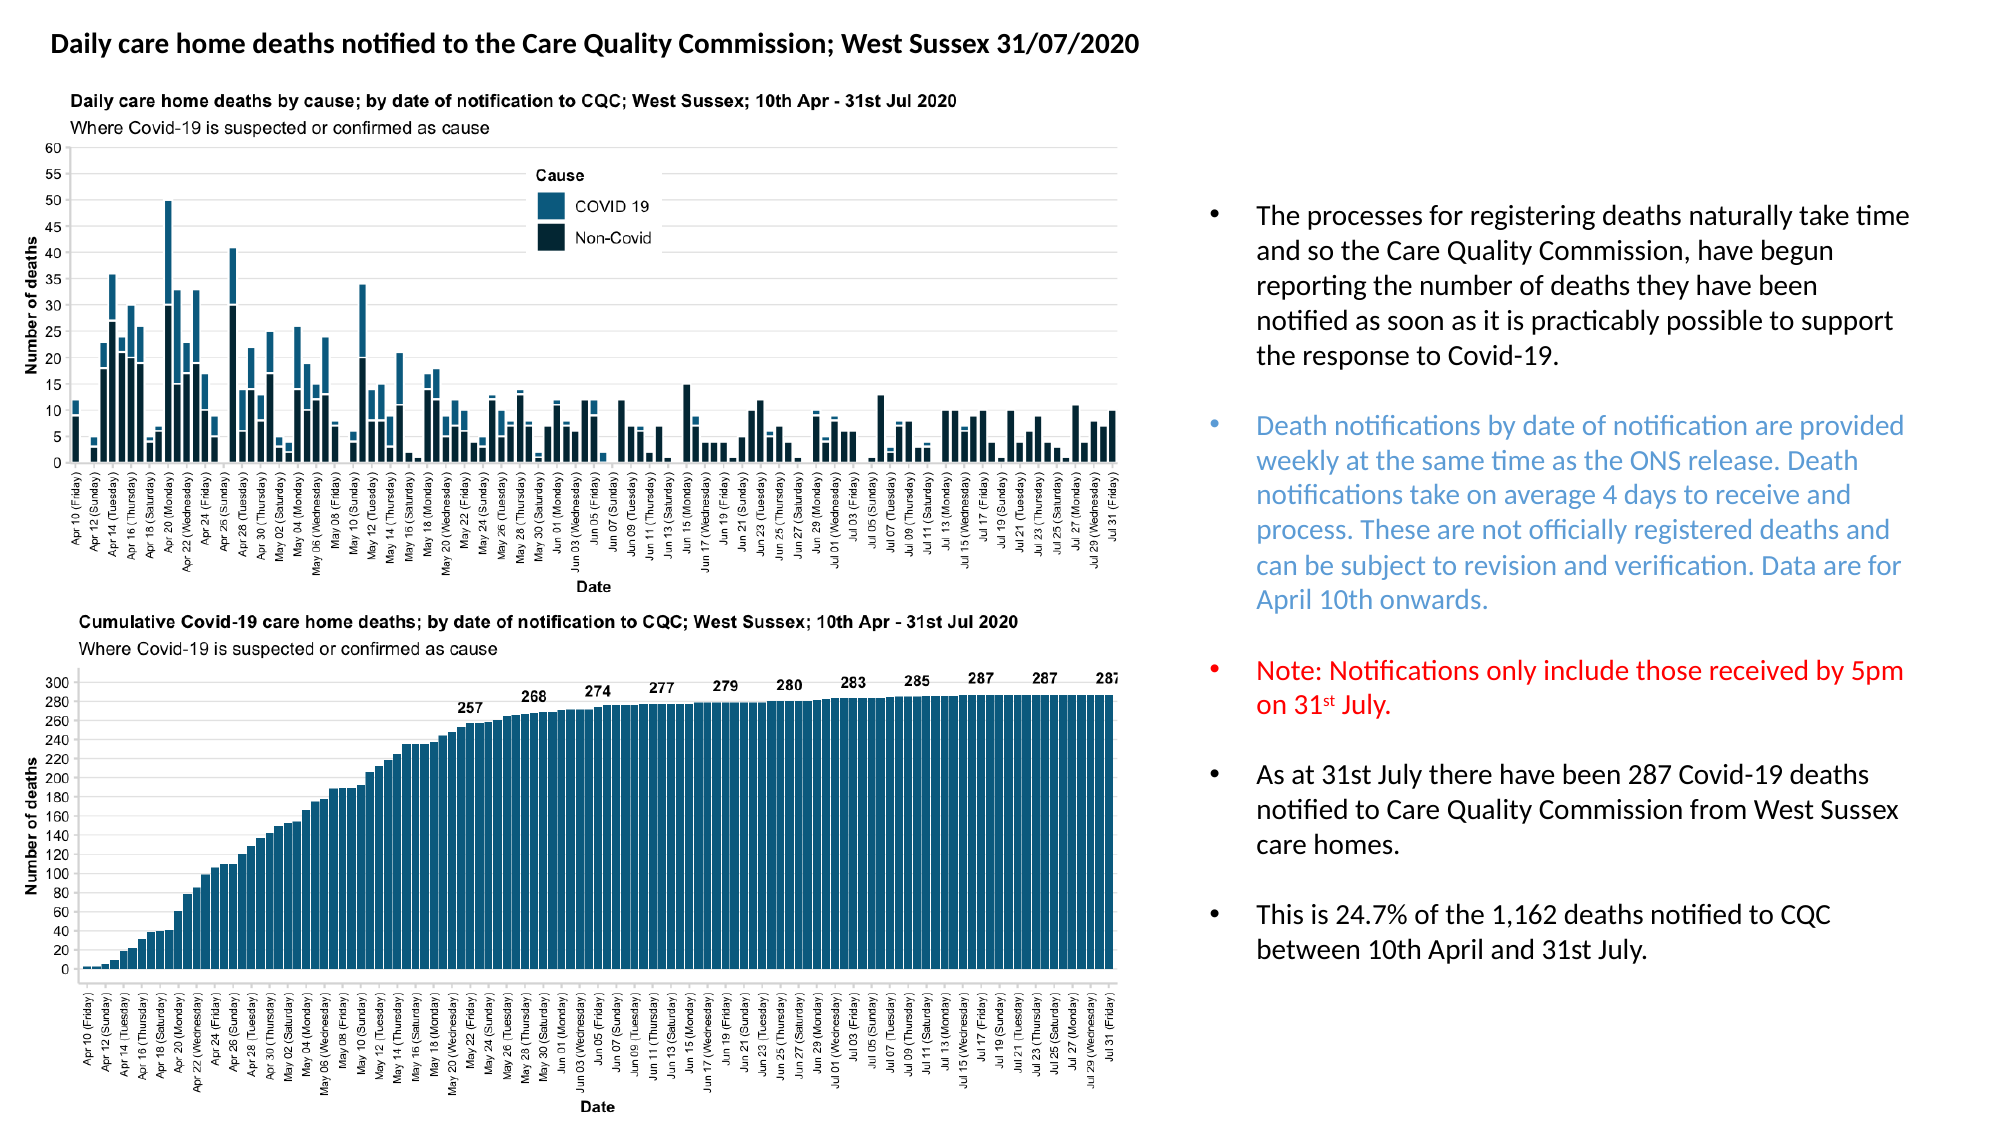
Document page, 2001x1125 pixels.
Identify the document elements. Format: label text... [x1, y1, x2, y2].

picture [15, 83, 1127, 1125]
text_box Daily care home deaths notified to the Care Quality Commission; West Sussex 31/07/2020 [35, 16, 1156, 67]
text_box The processes for registering deaths naturally take time and so the Care Quality Commission, have begun reporting the number of deaths they have been notified as soon as it is practicably possible to support the response to Covid-19. Death notifications by date of notification are provided weekly at the same time as the ONS release. Death notifications take on average 4 days to receive and process. These are not officially registered deaths and can be subject to revision and verification. Data are for April 10th onwards. Note: Notifications only include those received by 5pm on 31st July. As at 31st July there have been 287 Covid-19 deaths notified to Care Quality Commission from West Sussex care homes. This is 24.7% of the 1,162 deaths notified to CQC between 10th April and 31st July. [1194, 188, 1926, 973]
